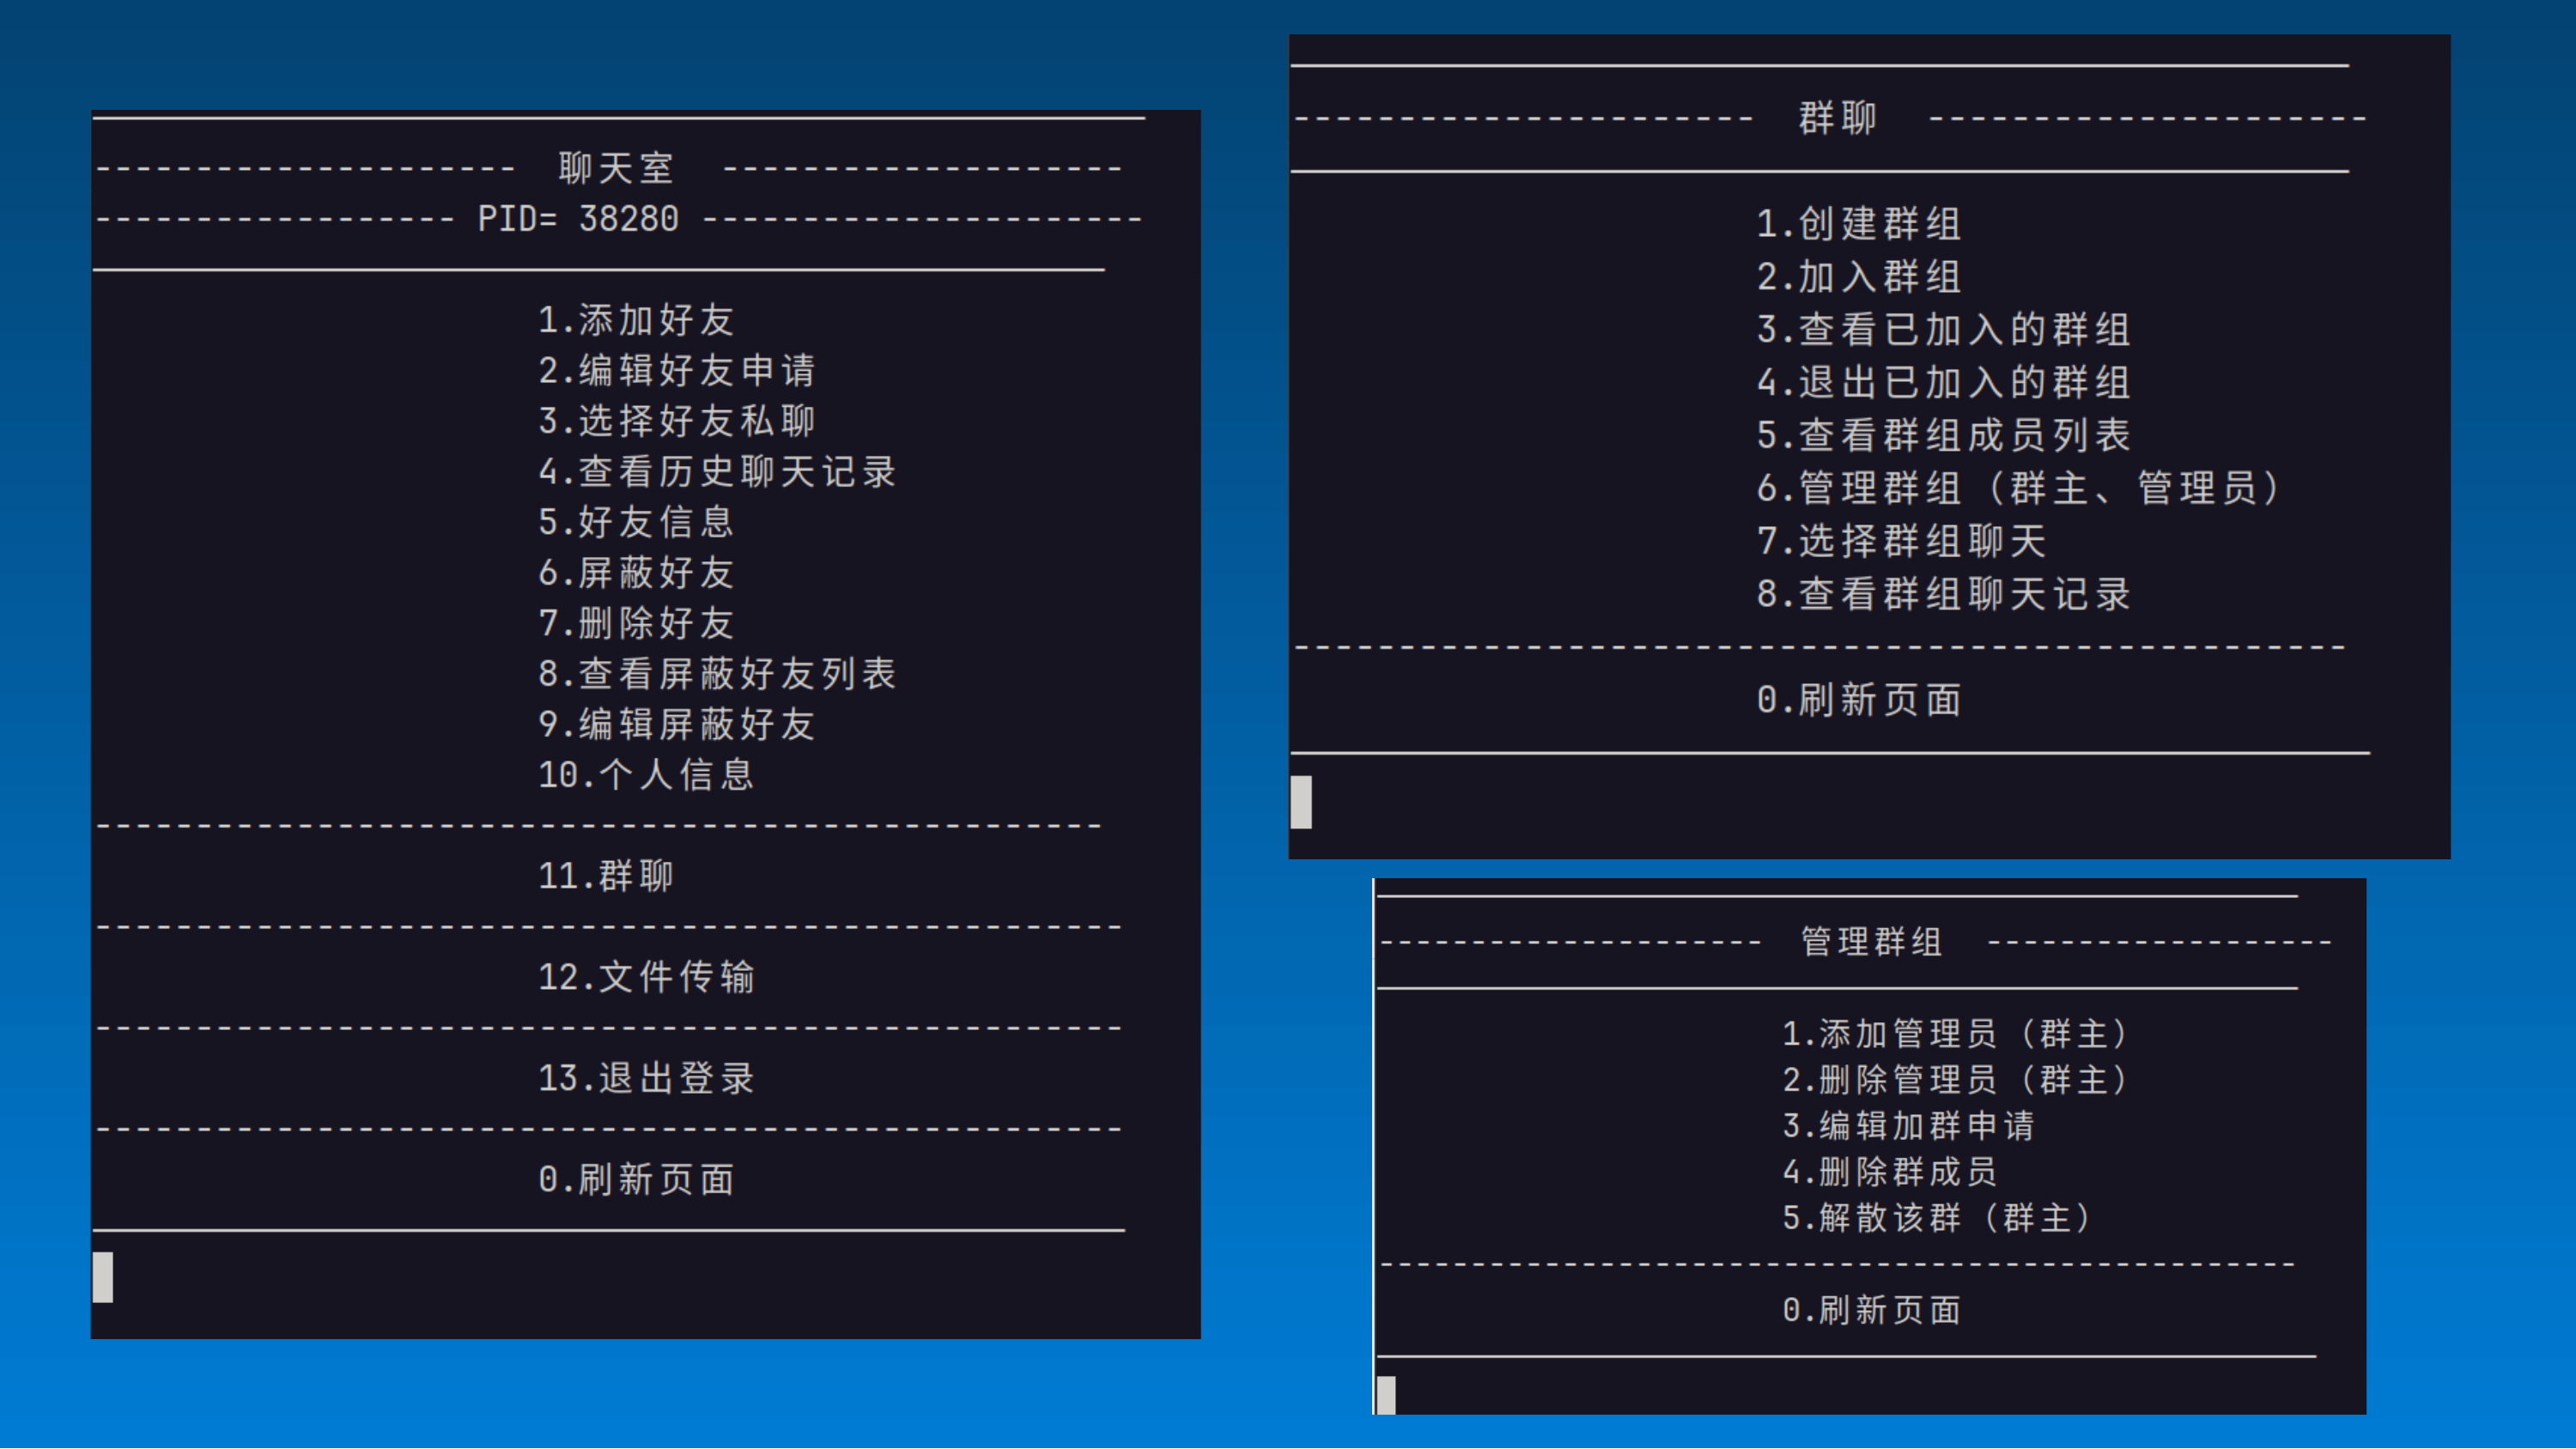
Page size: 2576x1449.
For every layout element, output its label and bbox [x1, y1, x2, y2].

text_box [0, 0, 2576, 1449]
text_box [1288, 34, 2451, 859]
text_box [90, 110, 1201, 1339]
text_box [1372, 878, 2367, 1415]
